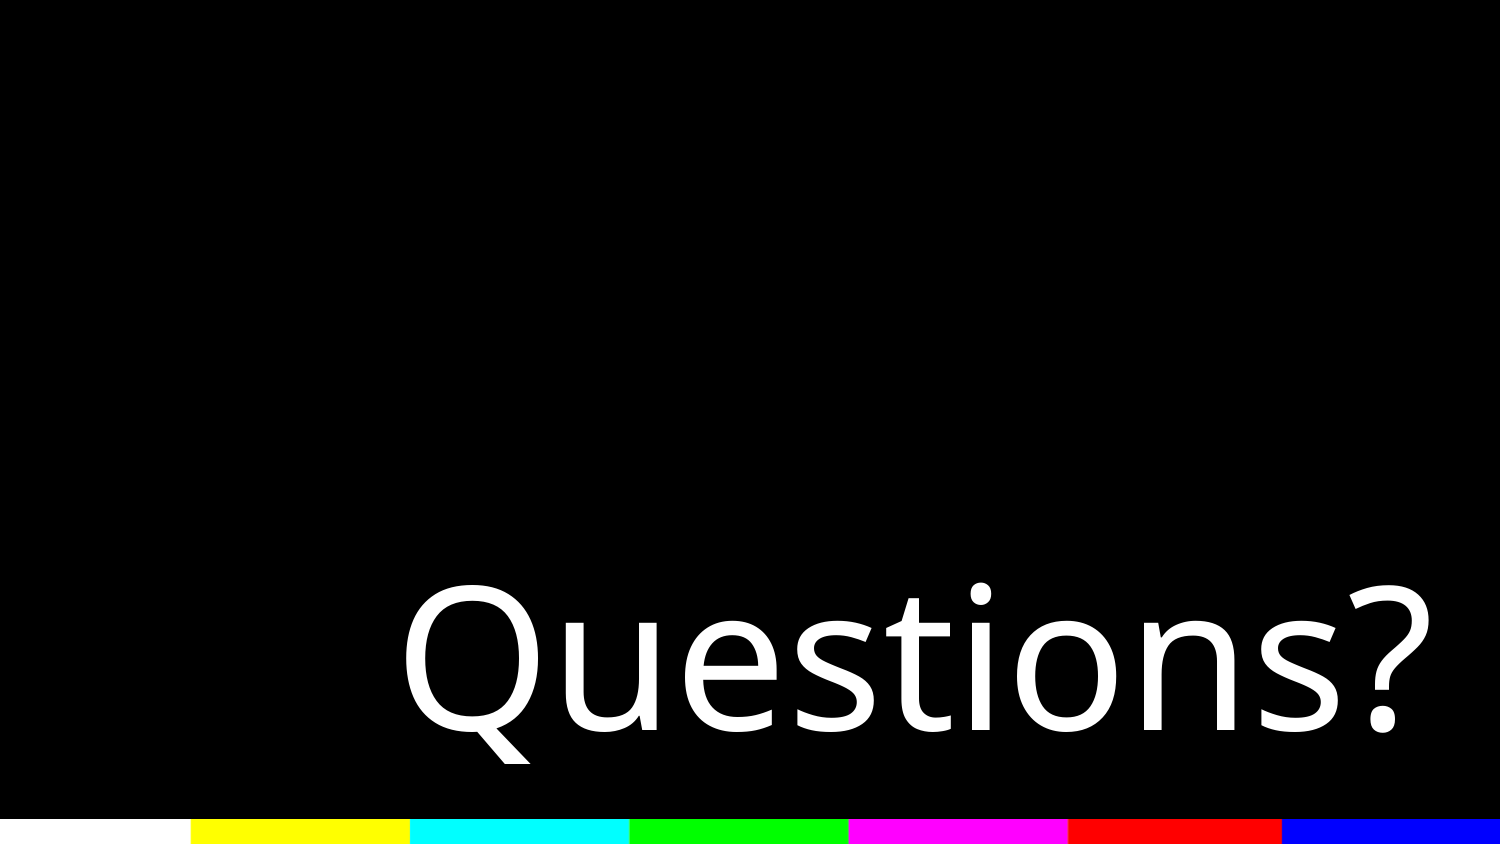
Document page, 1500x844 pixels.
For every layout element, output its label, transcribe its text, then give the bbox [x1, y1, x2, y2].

picture [0, 819, 1500, 844]
title Questions? [51, 51, 1449, 786]
